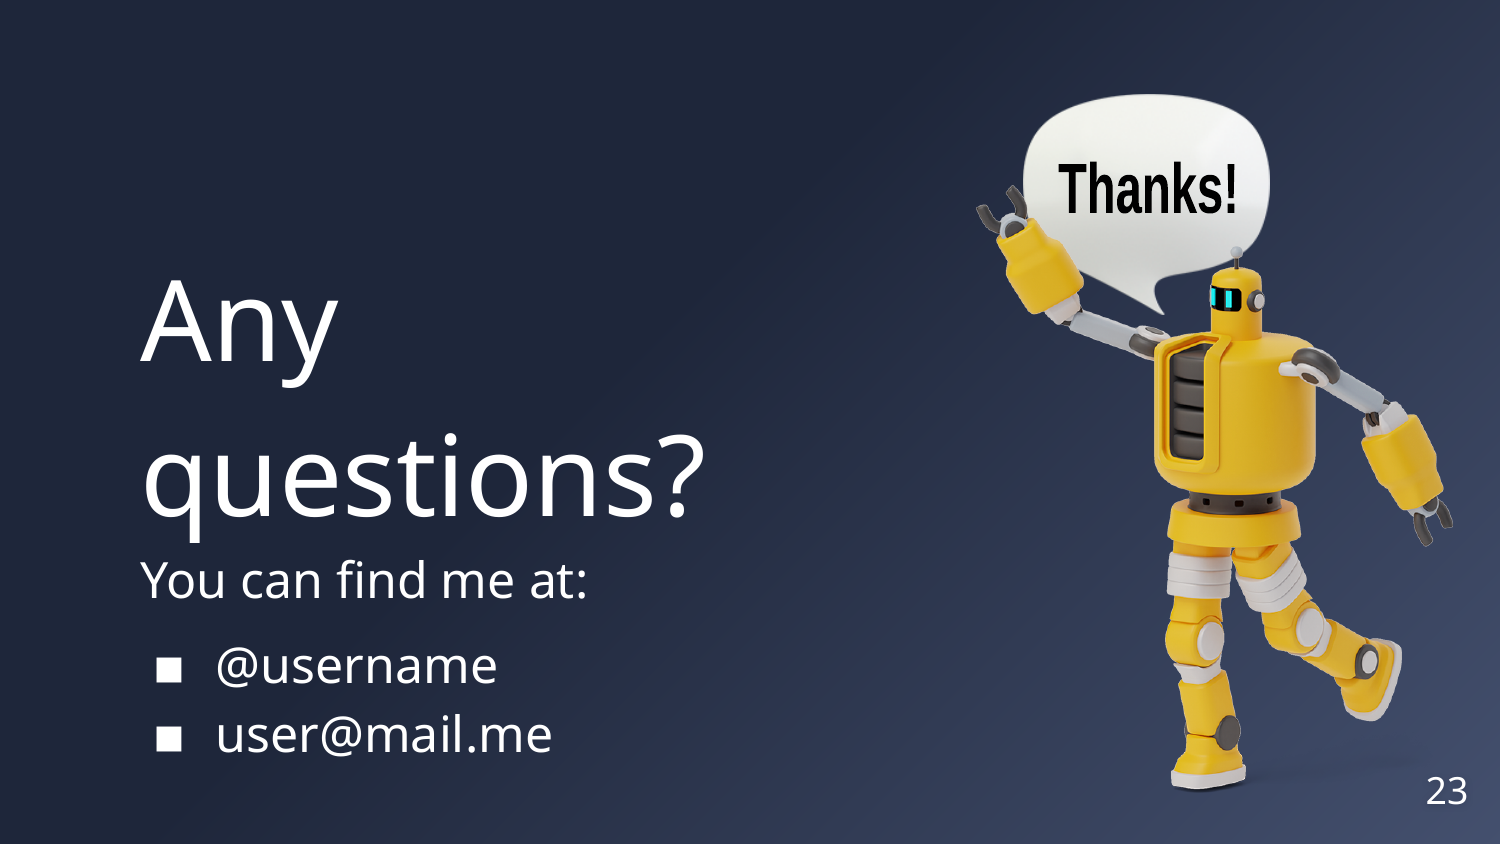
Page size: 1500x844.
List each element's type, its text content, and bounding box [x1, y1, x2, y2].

list Any questions? You can find me at: @username user@mail.me [140, 229, 911, 615]
picture [975, 94, 1453, 794]
slide_number 23 [1378, 761, 1469, 814]
